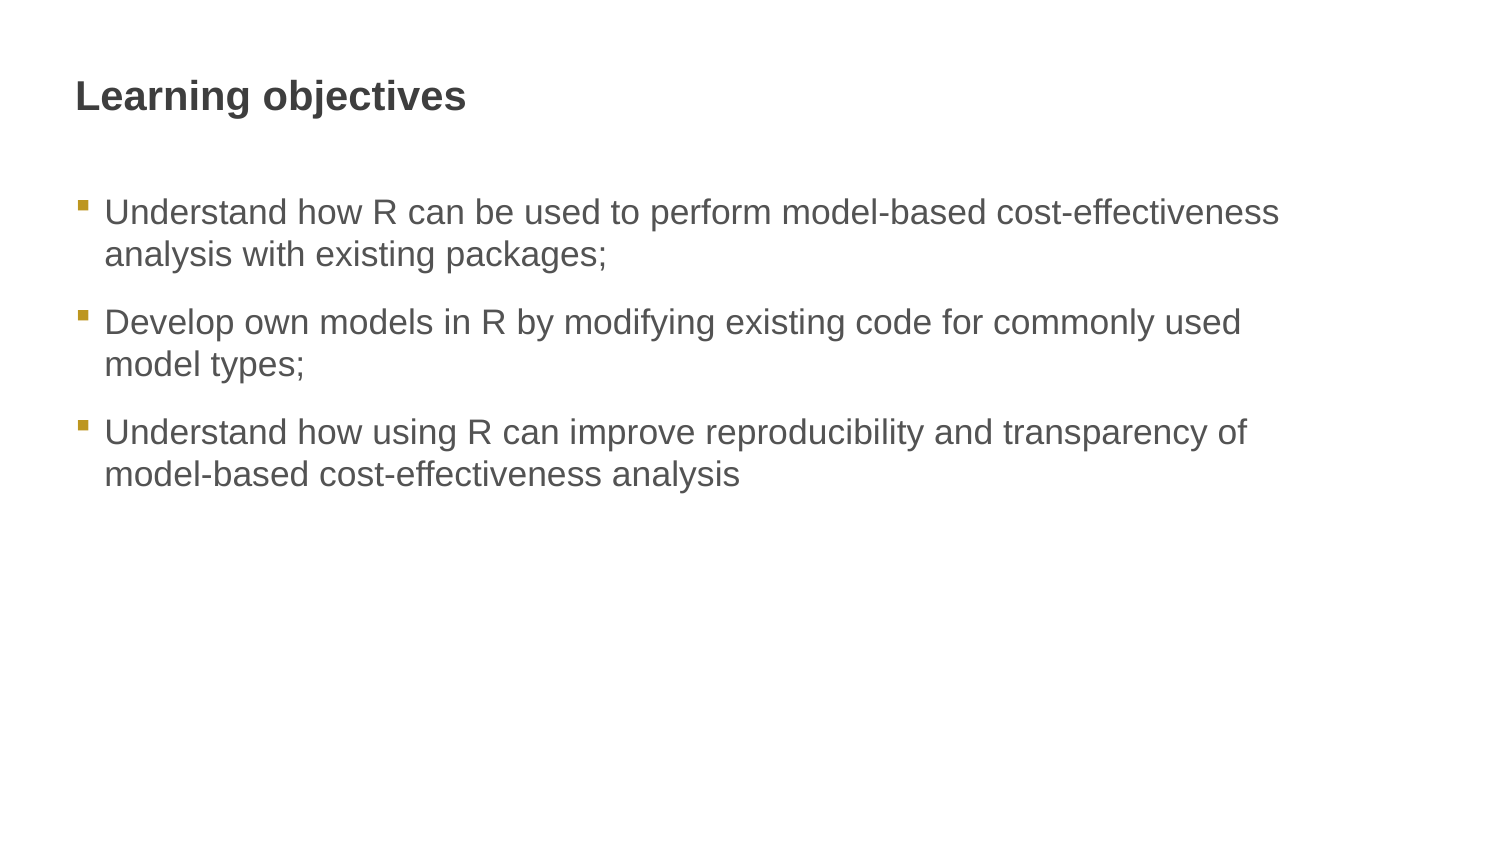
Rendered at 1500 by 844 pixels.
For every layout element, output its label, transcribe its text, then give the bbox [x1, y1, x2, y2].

title Learning objectives [75, 0, 1325, 188]
list Understand how R can be used to perform model-based cost-effectiveness analysis with existing packages; Develop own models in R by modifying existing code for commonly used model types; Understand how using R can improve reproducibility and transparency of model-based cost-effectiveness analysis [75, 188, 1325, 745]
